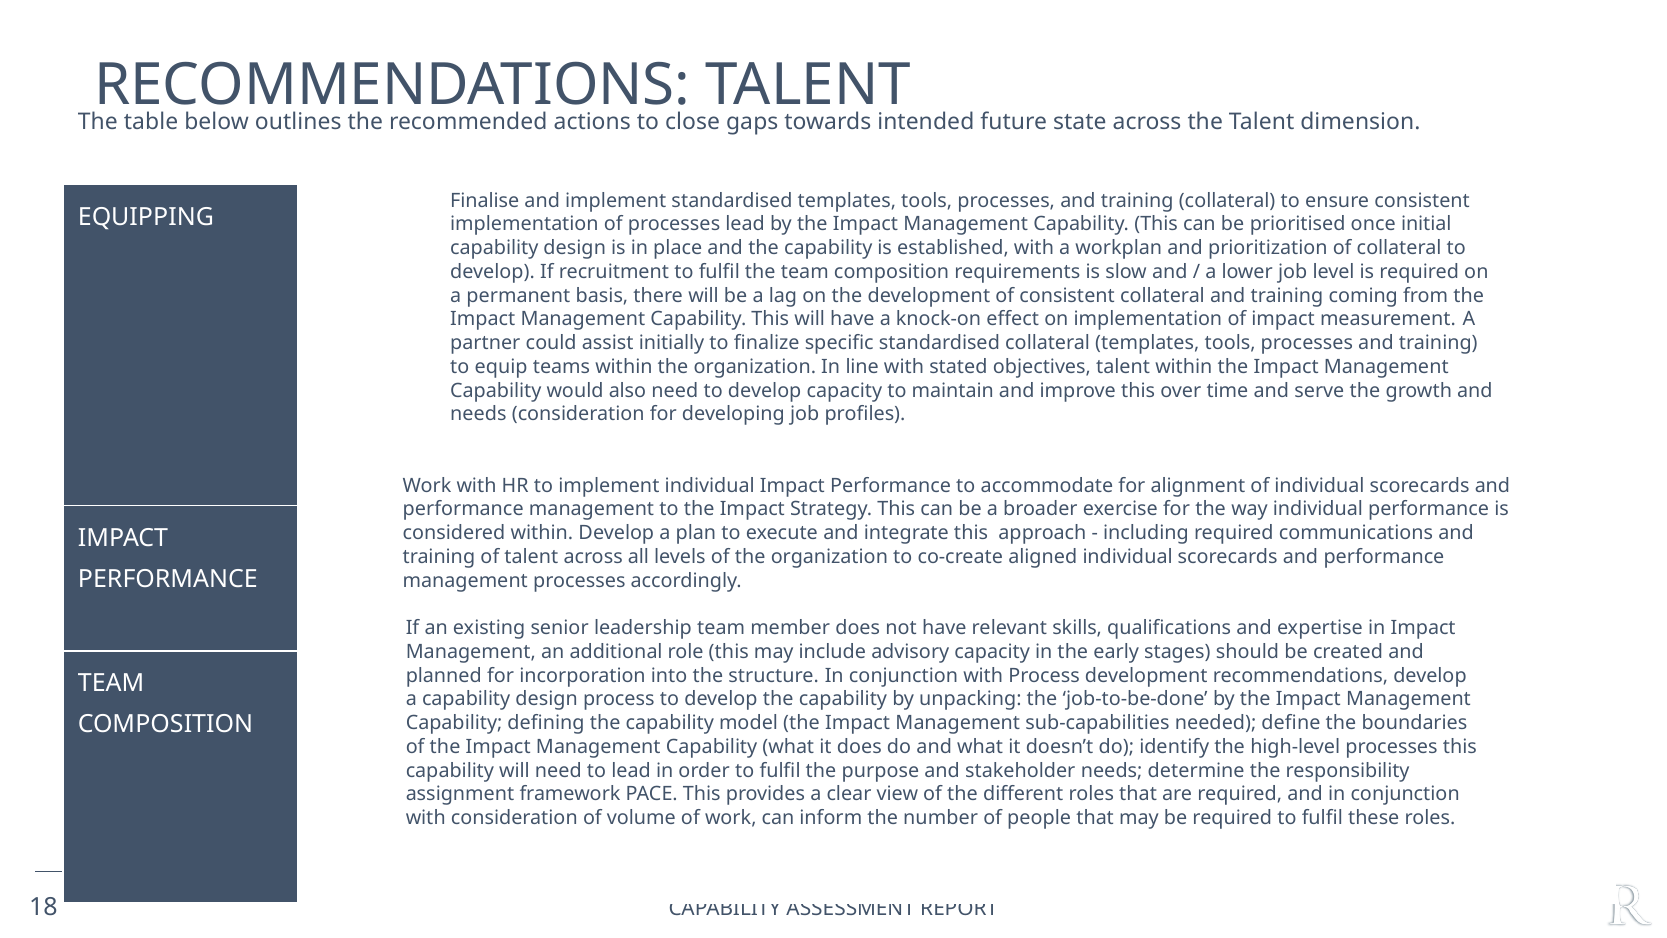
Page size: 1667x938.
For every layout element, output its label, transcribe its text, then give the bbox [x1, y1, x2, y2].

table_cell [299, 508, 1615, 650]
slide_number 18 [7, 882, 80, 933]
table_header [299, 185, 1615, 503]
title Recommendations: TALENT [79, 21, 1588, 141]
table_cell [299, 652, 1615, 902]
table_header EQUIPPING [64, 185, 297, 505]
text_box If an existing senior leadership team member does not have relevant skills, qualifications and expertise in Impact Management, an additional role (this may include advisory capacity in the early stages) should be created and planned for incorporation into the structure. ​In conjunction with Process development recommendations, develop a capability design process to develop the capability by unpacking: the ‘job-to-be-done’ by the Impact Management Capability; defining the capability model (the Impact Management sub-capabilities needed); define the boundaries of the Impact Management Capability (what it does do and what it doesn’t do); identify the high-level processes this capability will need to lead in order to fulfil the purpose and stakeholder needs; determine the responsibility assignment framework PACE. This provides a clear view of the different roles that are required, and in conjunction with consideration of volume of work, can inform the number of people that may be required to fulfil these roles. [391, 607, 1499, 836]
table_cell IMPACT PERFORMANCE [64, 506, 297, 650]
text_box Finalise and implement standardised templates, tools, processes, and training (collateral) to ensure consistent implementation of processes lead by the Impact Management Capability. (This can be prioritised once initial capability design is in place and the capability is established, with a workplan and prioritization of collateral to develop).​ If recruitment to fulfil the team composition requirements is slow and / a lower job level is required on a permanent basis, there will be a lag on the development of consistent collateral and training coming from the Impact Management Capability. This will have a knock-on effect on implementation of impact measurement. ​A partner could assist initially to finalize specific standardised collateral (templates, tools, processes and training) to equip teams within the organization. In line with stated objectives, talent within the Impact Management Capability would also need to develop capacity to maintain and improve this over time and serve the growth and needs (consideration for developing job profiles). [435, 179, 1515, 433]
list The table below outlines the recommended actions to close gaps towards intended future state across the Talent dimension. [63, 99, 1571, 155]
text_box Work with HR to implement individual Impact Performance to accommodate for alignment of individual scorecards and performance management to the Impact Strategy. This can be a broader exercise for the way individual performance is considered within.​ Develop a plan to execute and integrate this approach - including required communications and training of talent across all levels of the organization to co-create aligned individual scorecards and performance management processes accordingly. [387, 464, 1532, 599]
picture [1605, 882, 1654, 928]
list Capability ASSESSMENT Report [412, 904, 1254, 932]
table_cell TEAM COMPOSITION [64, 652, 297, 902]
